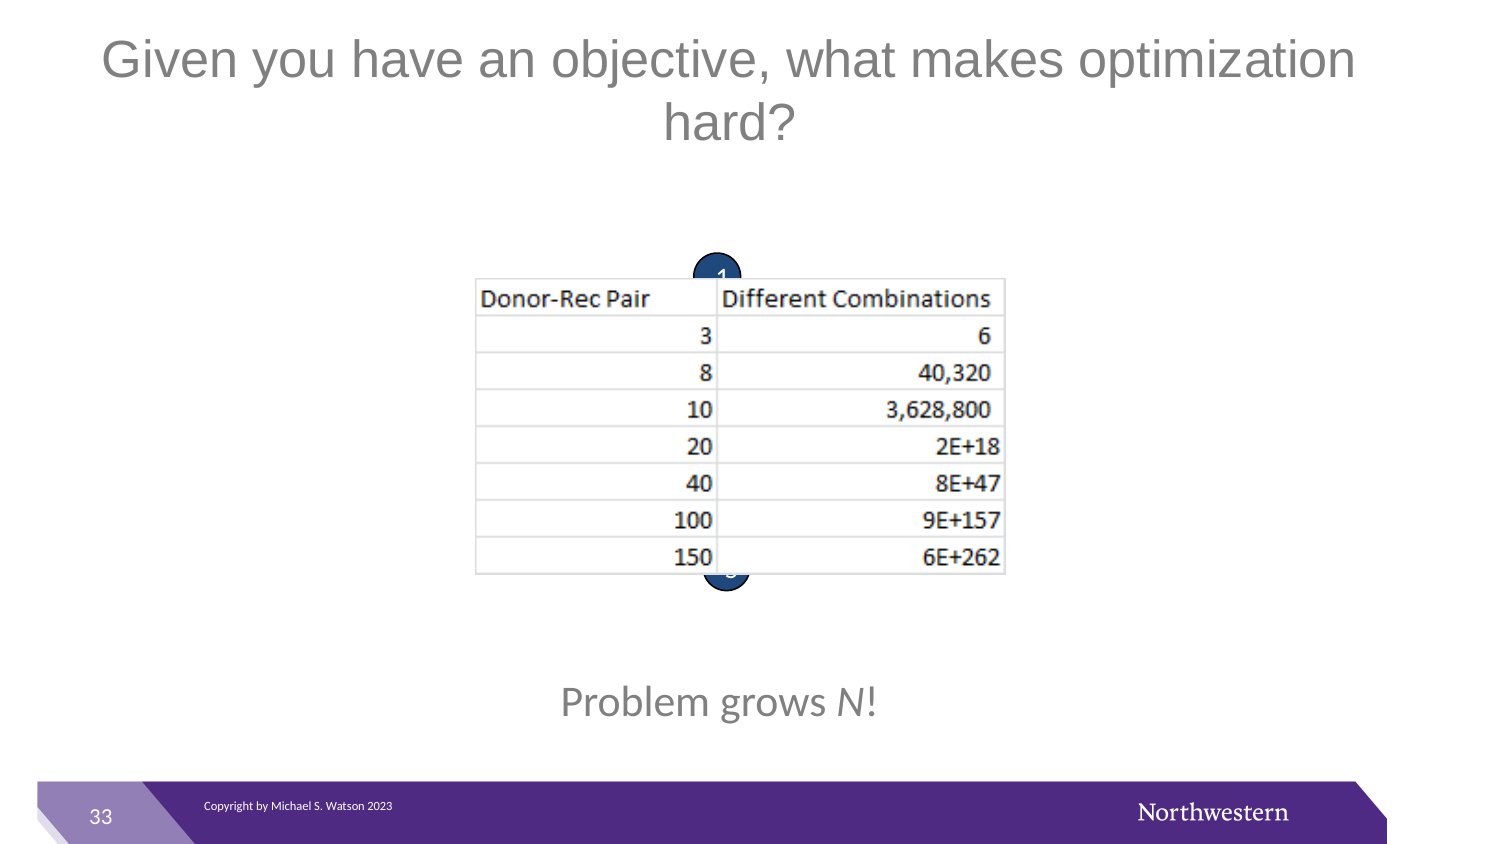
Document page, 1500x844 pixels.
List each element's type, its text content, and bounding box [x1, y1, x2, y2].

picture [0, 0, 1499, 844]
text_box Problem grows N! [545, 665, 894, 733]
text_box 1 [693, 253, 741, 276]
text_box 5 [709, 583, 744, 591]
title Given you have an objective, what makes optimization hard? [55, 17, 1406, 158]
